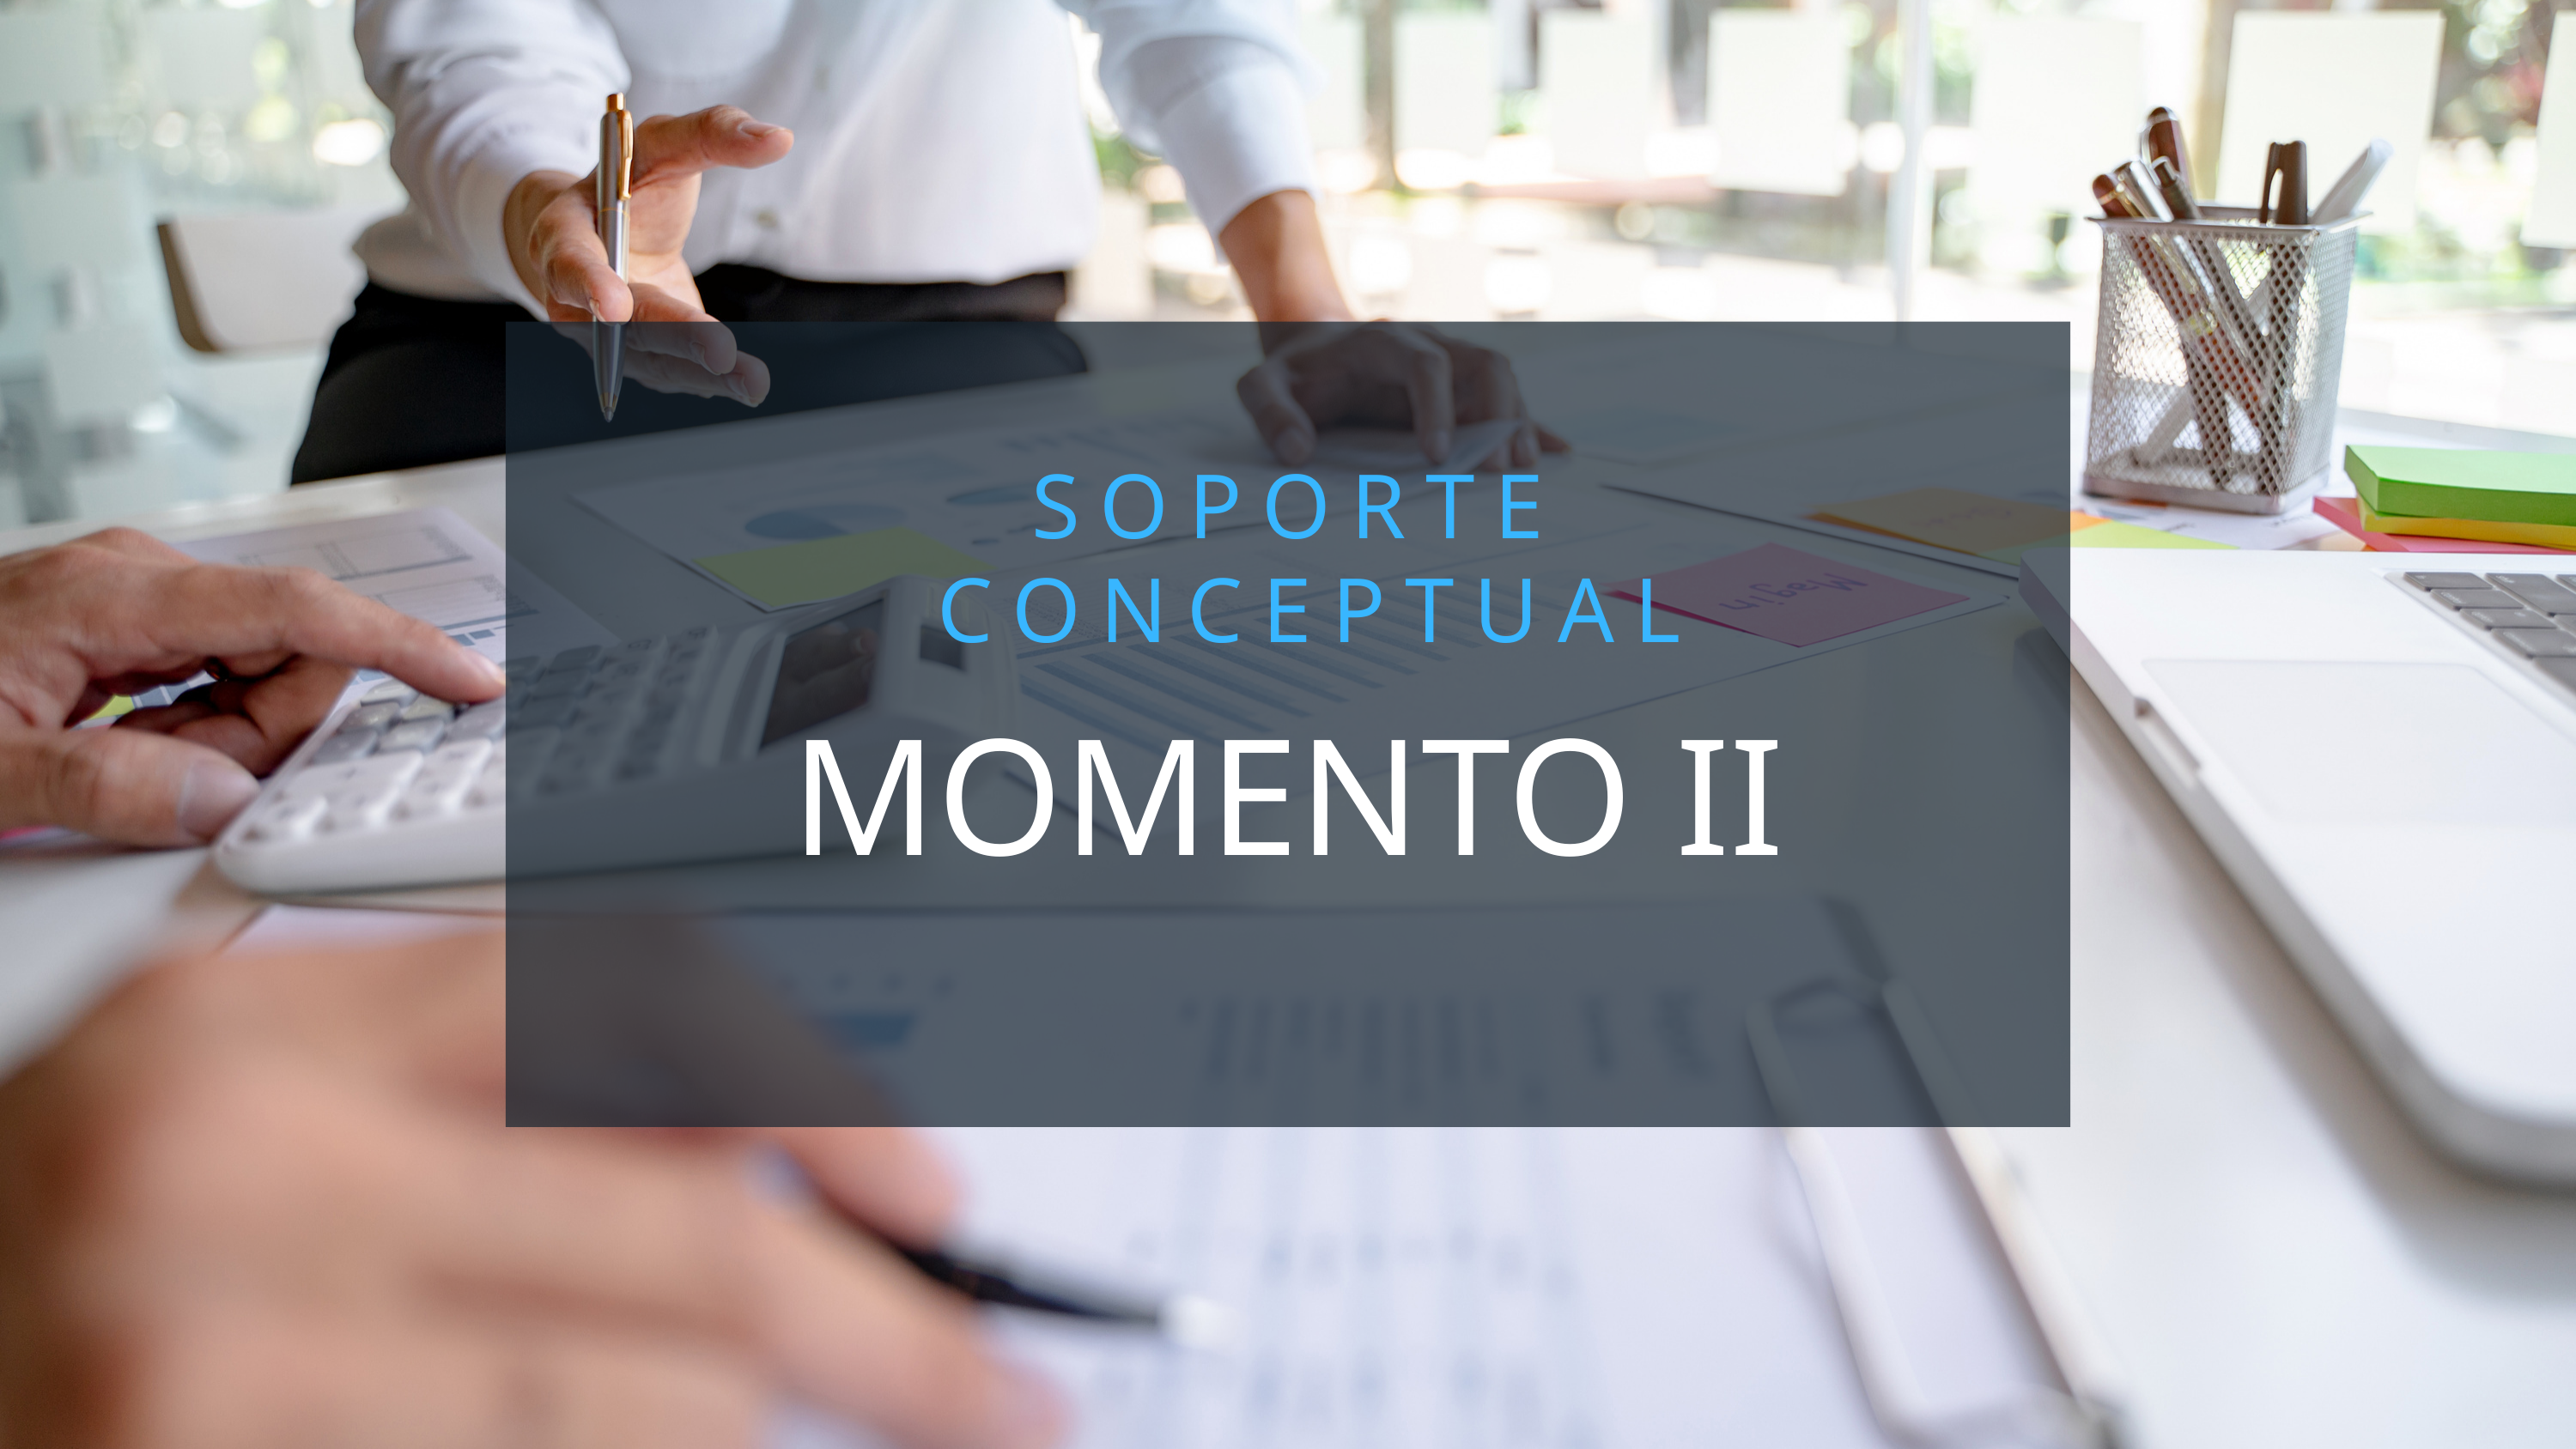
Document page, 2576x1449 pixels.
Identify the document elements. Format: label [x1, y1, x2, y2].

text_box [505, 321, 2071, 1128]
text_box [641, 451, 1935, 892]
text_box [0, 0, 2576, 1449]
